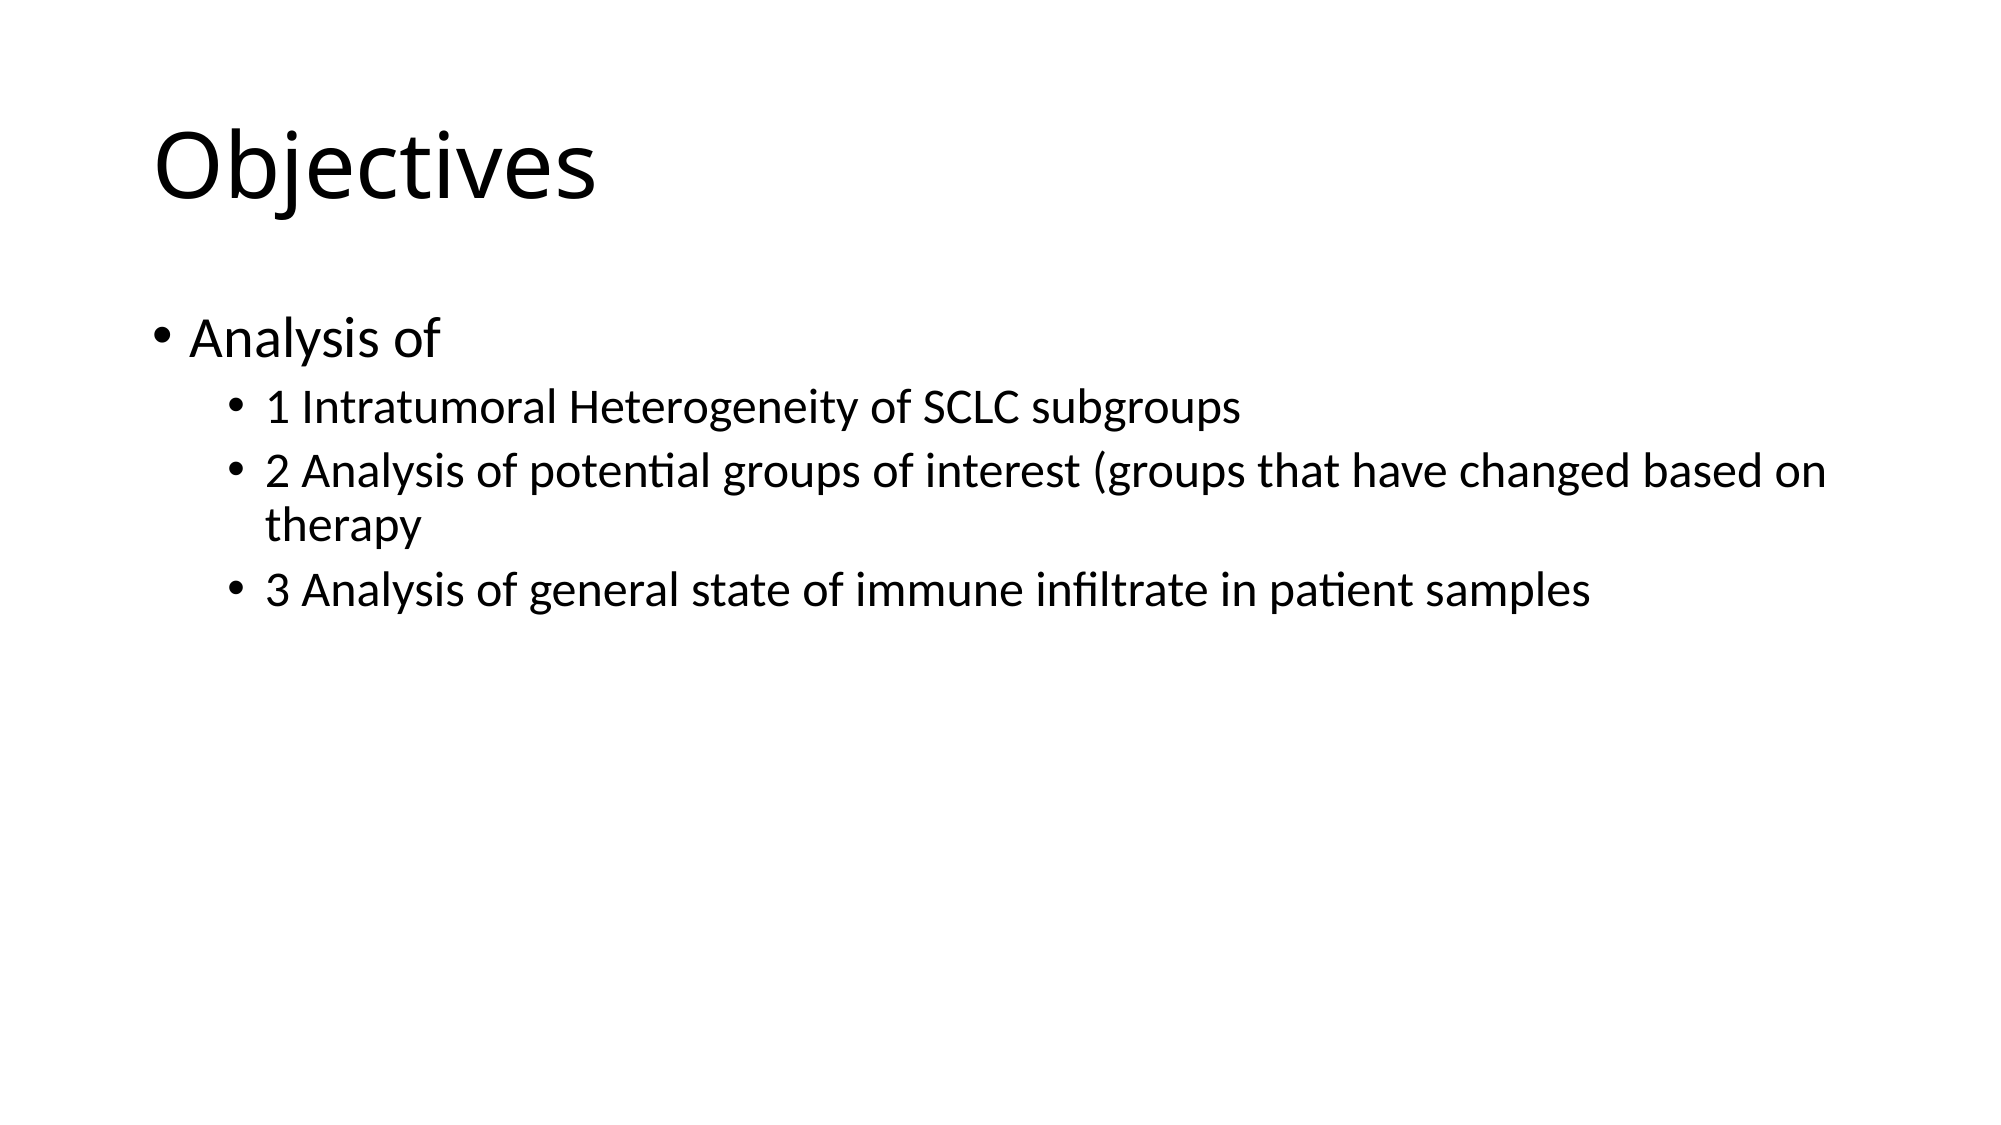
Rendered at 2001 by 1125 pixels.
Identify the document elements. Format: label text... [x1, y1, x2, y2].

list Analysis of 1 Intratumoral Heterogeneity of SCLC subgroups 2 Analysis of potential groups of interest (groups that have changed based on therapy 3 Analysis of general state of immune infiltrate in patient samples [137, 299, 1863, 1014]
title Objectives [137, 59, 1863, 278]
